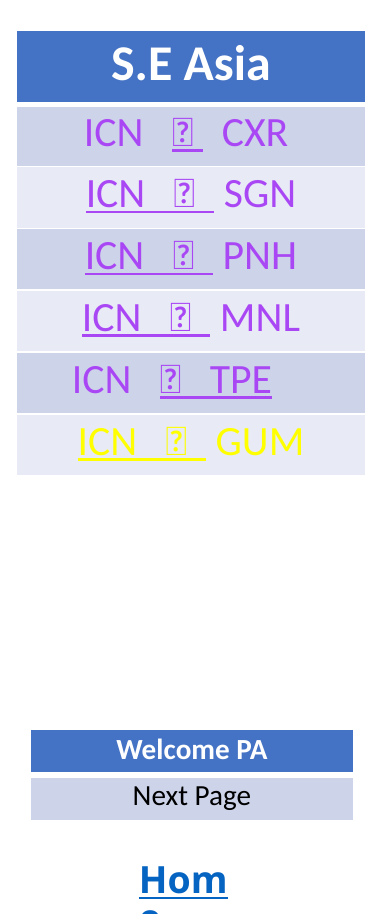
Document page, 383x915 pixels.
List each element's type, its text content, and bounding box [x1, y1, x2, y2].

table_header S.E Asia [17, 31, 365, 102]
table_cell ICN 🛫 GUM [17, 415, 365, 475]
table_header Welcome PA [31, 730, 353, 772]
text_box Home [138, 856, 245, 908]
table_cell ICN 🛫 MNL [17, 291, 365, 351]
table_cell Next Page [31, 778, 353, 820]
table_cell ICN 🛫 CXR [17, 107, 365, 166]
table_cell ICN 🛫 PNH [17, 229, 365, 289]
table_cell ICN 🛫 TPE [17, 353, 365, 413]
table_cell ICN 🛫 SGN [17, 167, 365, 228]
